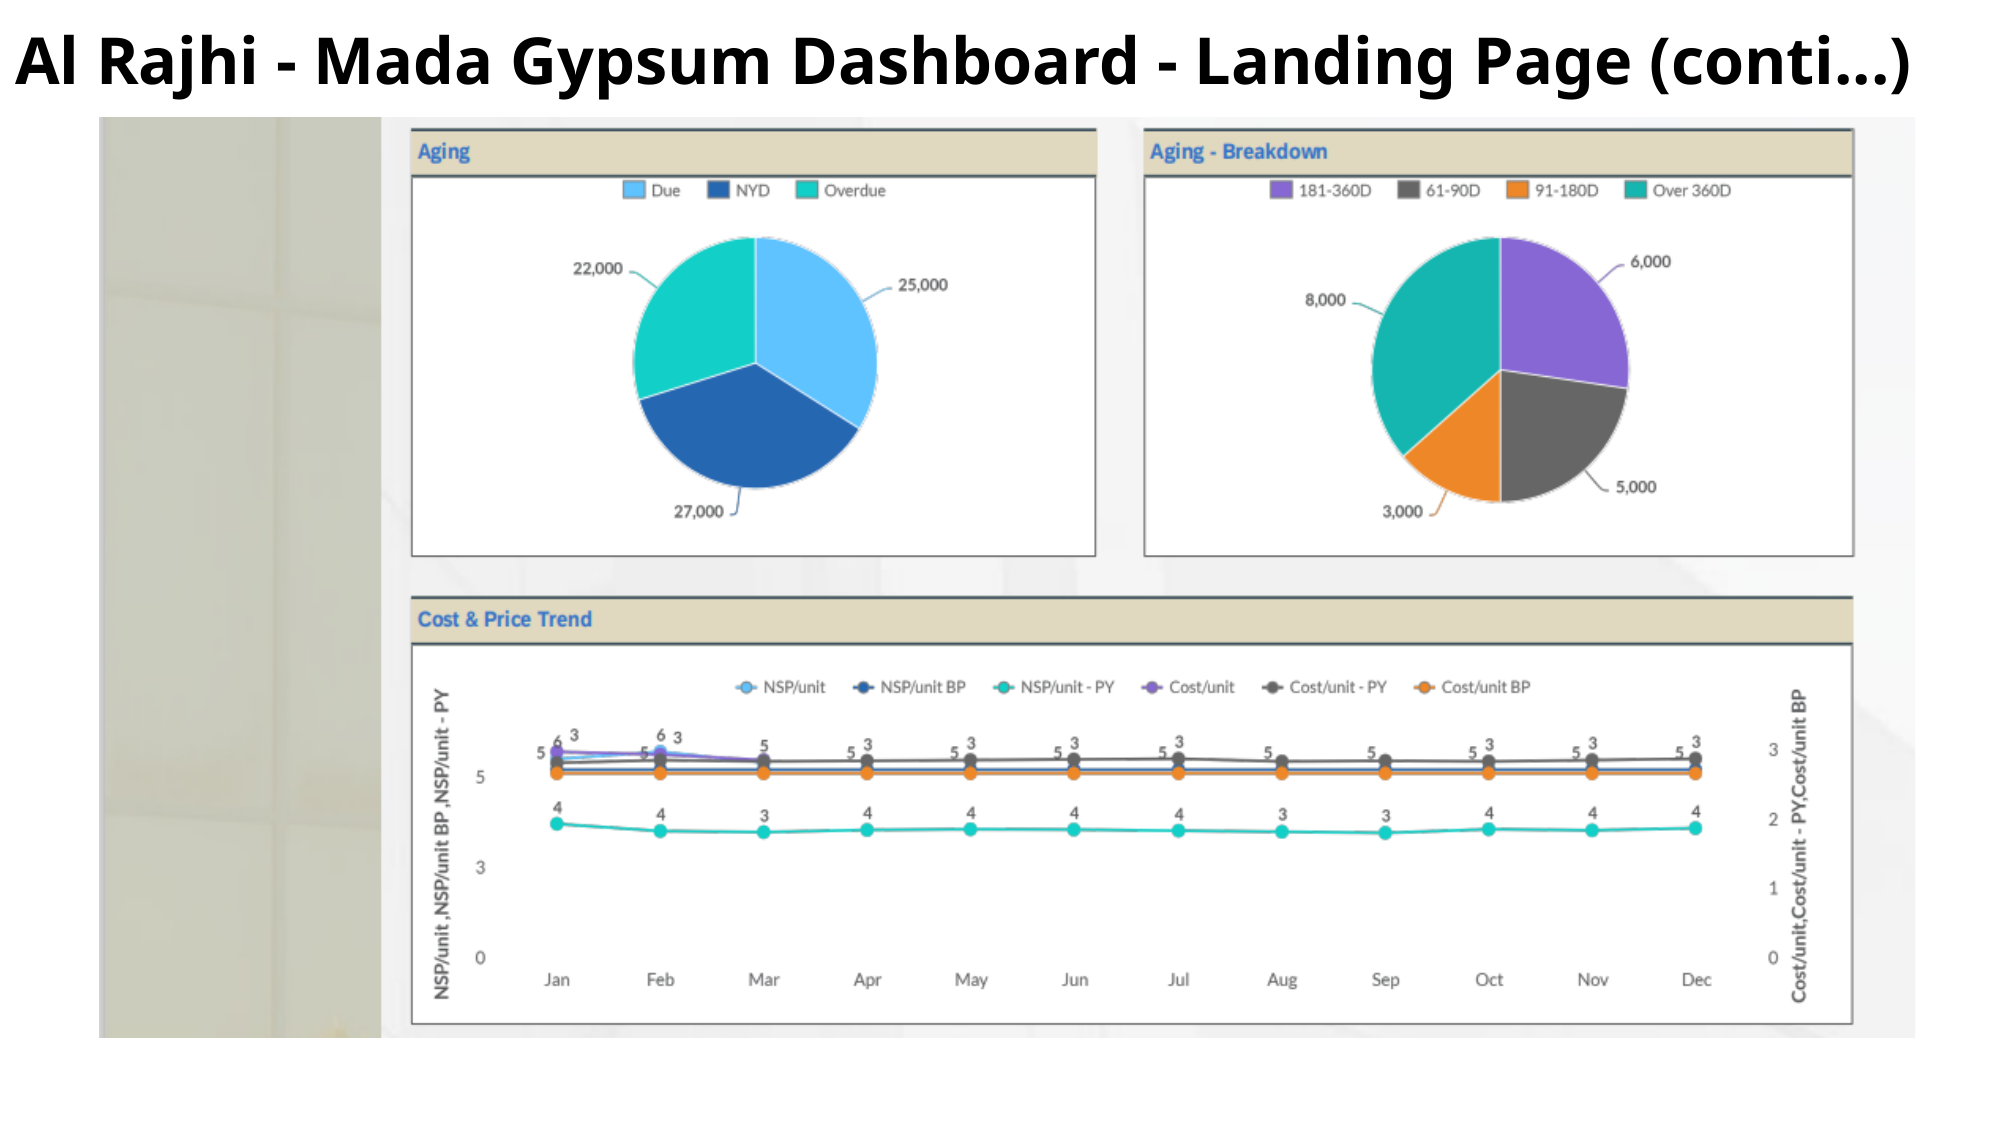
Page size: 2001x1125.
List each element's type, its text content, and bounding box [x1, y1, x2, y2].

title Al Rajhi - Mada Gypsum Dashboard - Landing Page (conti...) [0, 16, 2000, 106]
picture [99, 117, 1917, 1038]
